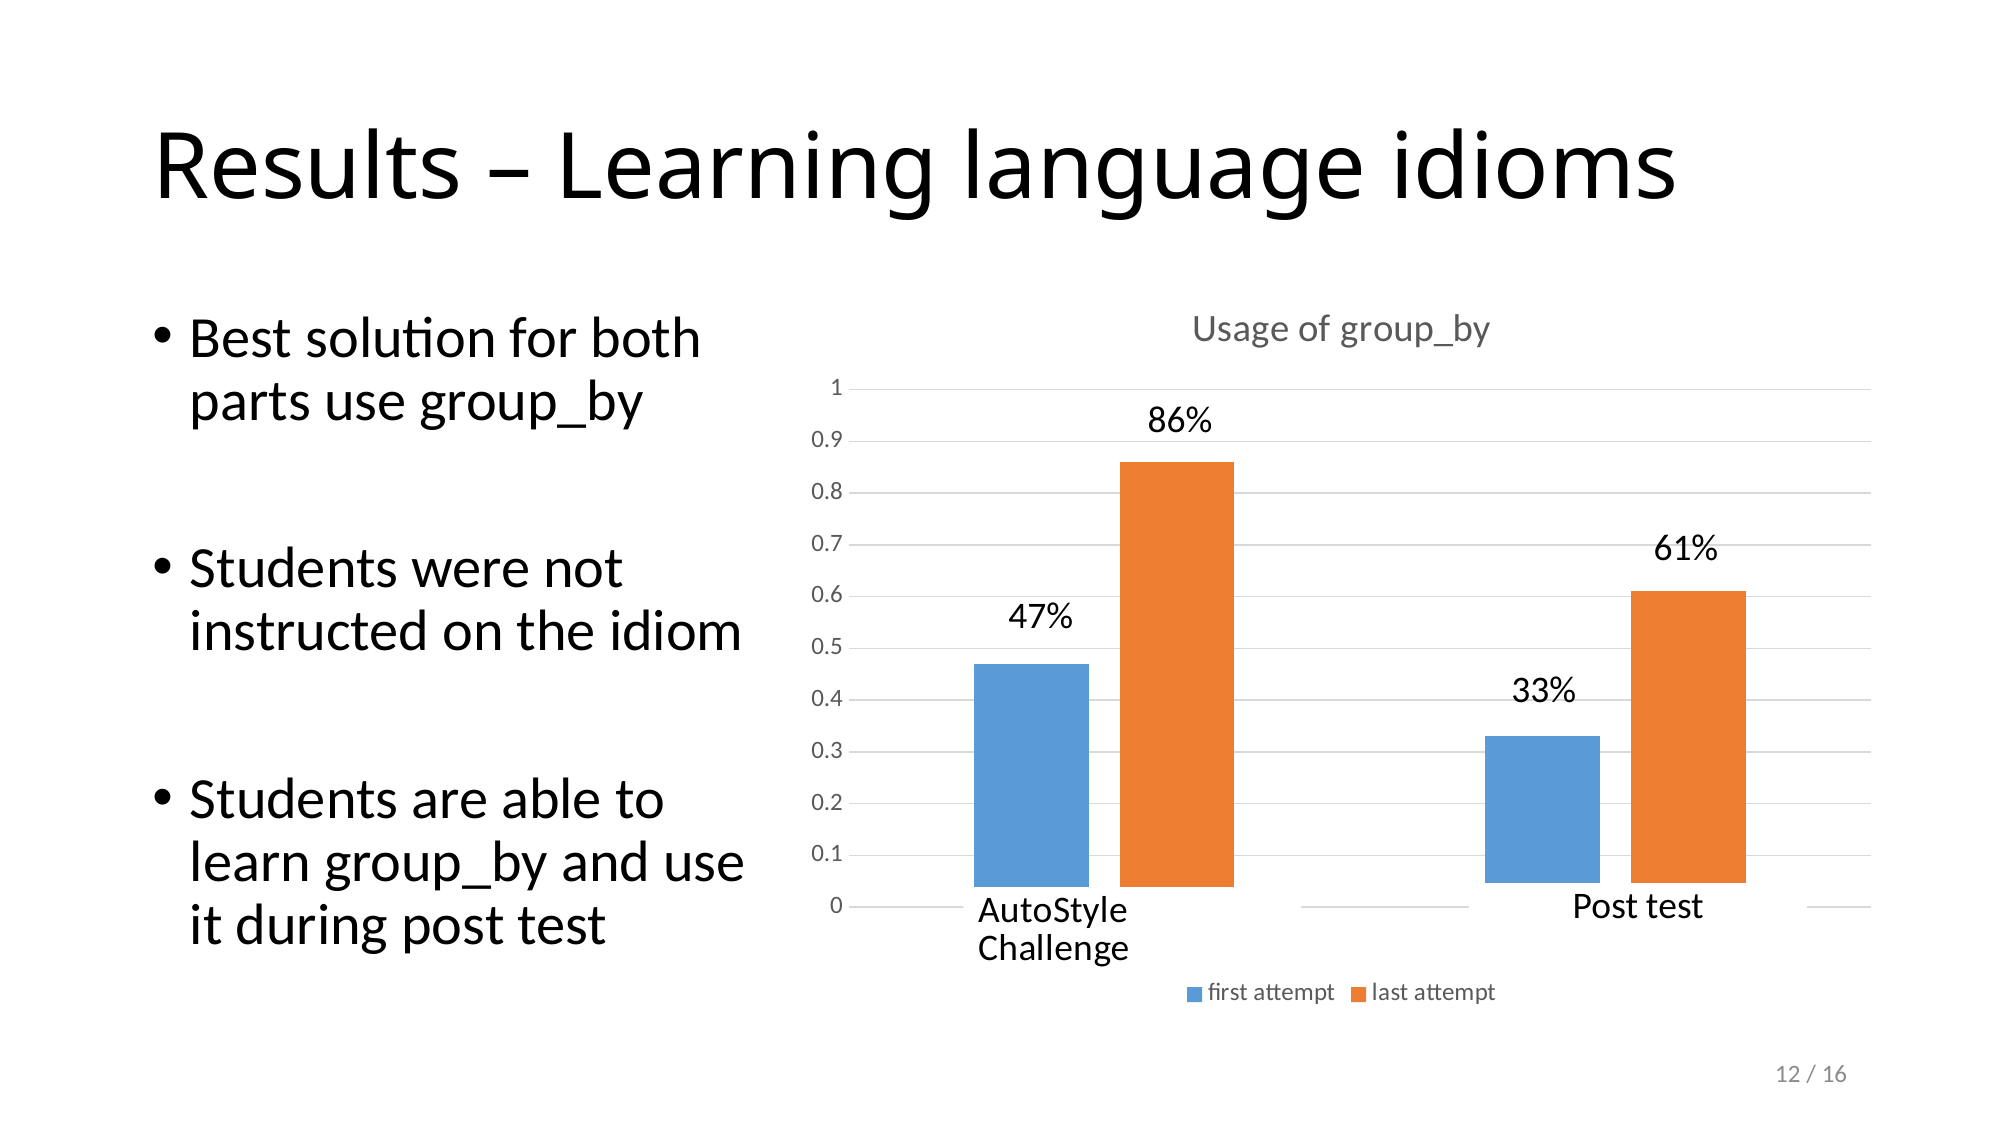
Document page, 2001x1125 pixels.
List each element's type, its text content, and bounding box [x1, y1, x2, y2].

title Results – Learning language idioms [137, 59, 1863, 278]
chart [789, 277, 1894, 1014]
slide_number 12 / 16 [1412, 1042, 1863, 1103]
list Best solution for both parts use group_by Students were not instructed on the idiom Students are able to learn group_by and use it during post test [137, 299, 789, 1014]
